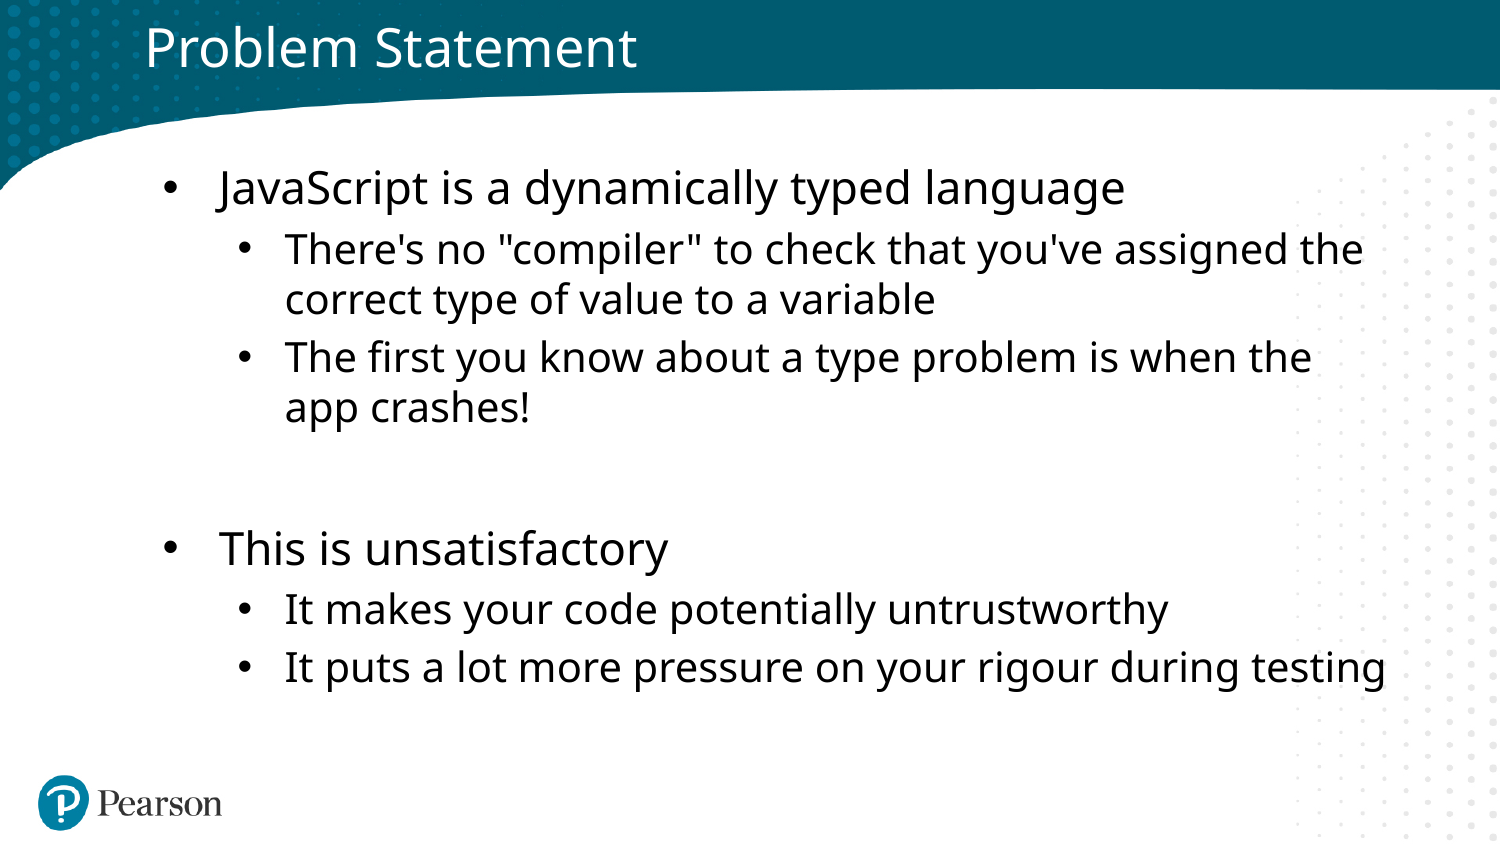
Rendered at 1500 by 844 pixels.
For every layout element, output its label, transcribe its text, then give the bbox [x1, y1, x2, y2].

picture [0, 90, 1500, 844]
list JavaScript is a dynamically typed language There's no "compiler" to check that you've assigned the correct type of value to a variable The first you know about a type problem is when the app crashes! This is unsatisfactory It makes your code potentially untrustworthy It puts a lot more pressure on your rigour during testing [147, 151, 1406, 766]
title Problem Statement [130, 6, 1369, 98]
